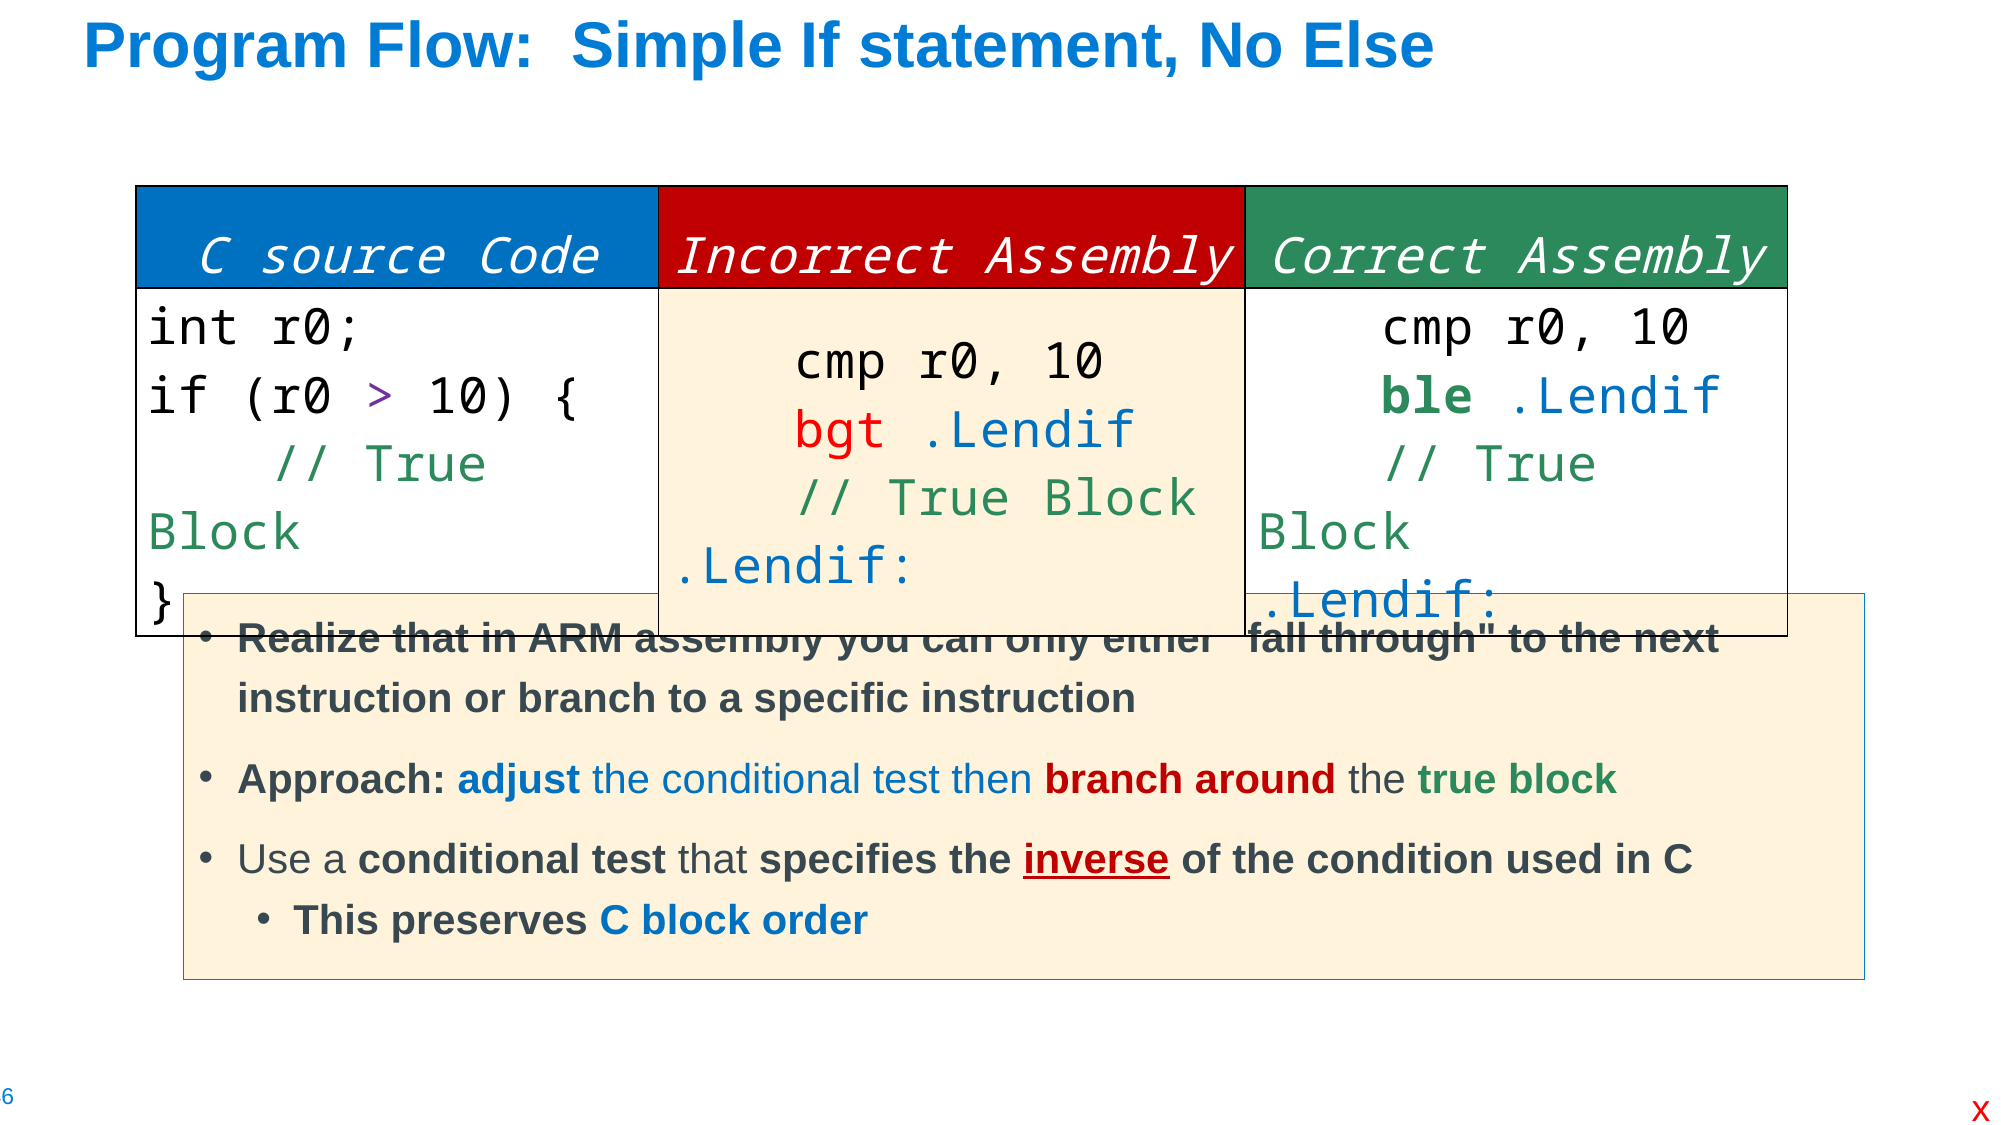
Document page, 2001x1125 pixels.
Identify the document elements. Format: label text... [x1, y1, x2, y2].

text_box x [1956, 1076, 2000, 1125]
table_header Incorrect Assembly [659, 187, 1244, 287]
title Program Flow: Simple If statement, No Else [68, 21, 1597, 88]
table_header C source Code [137, 187, 658, 287]
table_cell cmp r0, 10 ble .Lendif // True Block .Lendif: [1246, 289, 1787, 635]
table_cell cmp r0, 10 bgt .Lendif // True Block .Lendif: [659, 289, 1244, 635]
table_header Correct Assembly [1246, 187, 1787, 287]
table_cell int r0; if (r0 > 10) { // True Block } [137, 289, 658, 635]
list Realize that in ARM assembly you can only either "fall through" to the next instruction or branch to a specific instruction Approach: adjust the conditional test then branch around the true block Use a conditional test that specifies the inverse of the condition used in C This preserves C block order [183, 593, 1865, 980]
